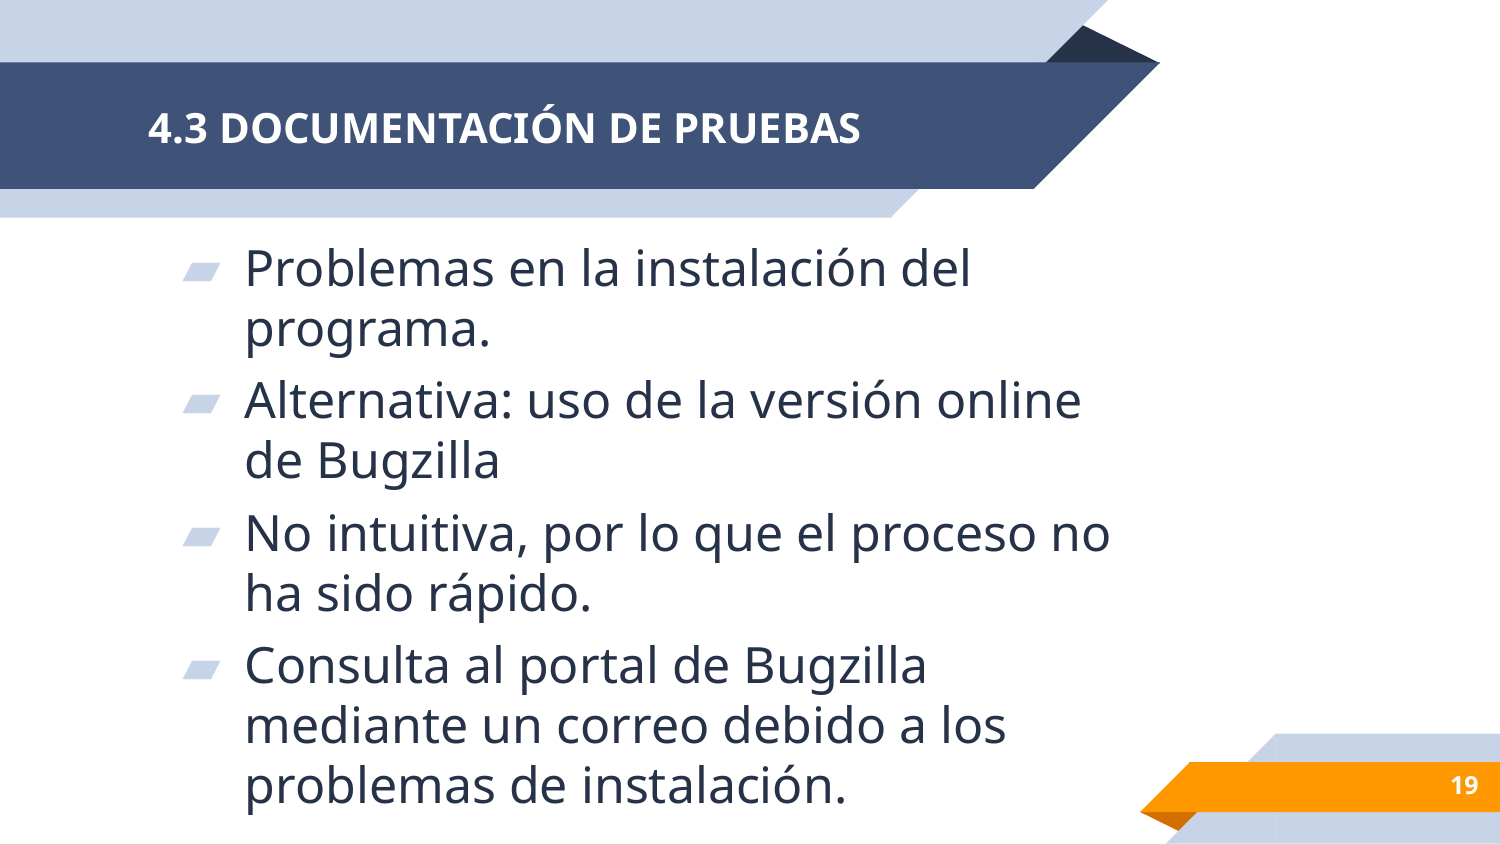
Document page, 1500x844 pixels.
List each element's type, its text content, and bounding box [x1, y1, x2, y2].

slide_number 19 [1249, 760, 1494, 813]
title 4.3 DOCUMENTACIÓN DE PRUEBAS [133, 64, 1035, 190]
list Problemas en la instalación del programa. Alternativa: uso de la versión online de Bugzilla No intuitiva, por lo que el proceso no ha sido rápido. Consulta al portal de Bugzilla mediante un correo debido a los problemas de instalación. [154, 266, 1161, 783]
